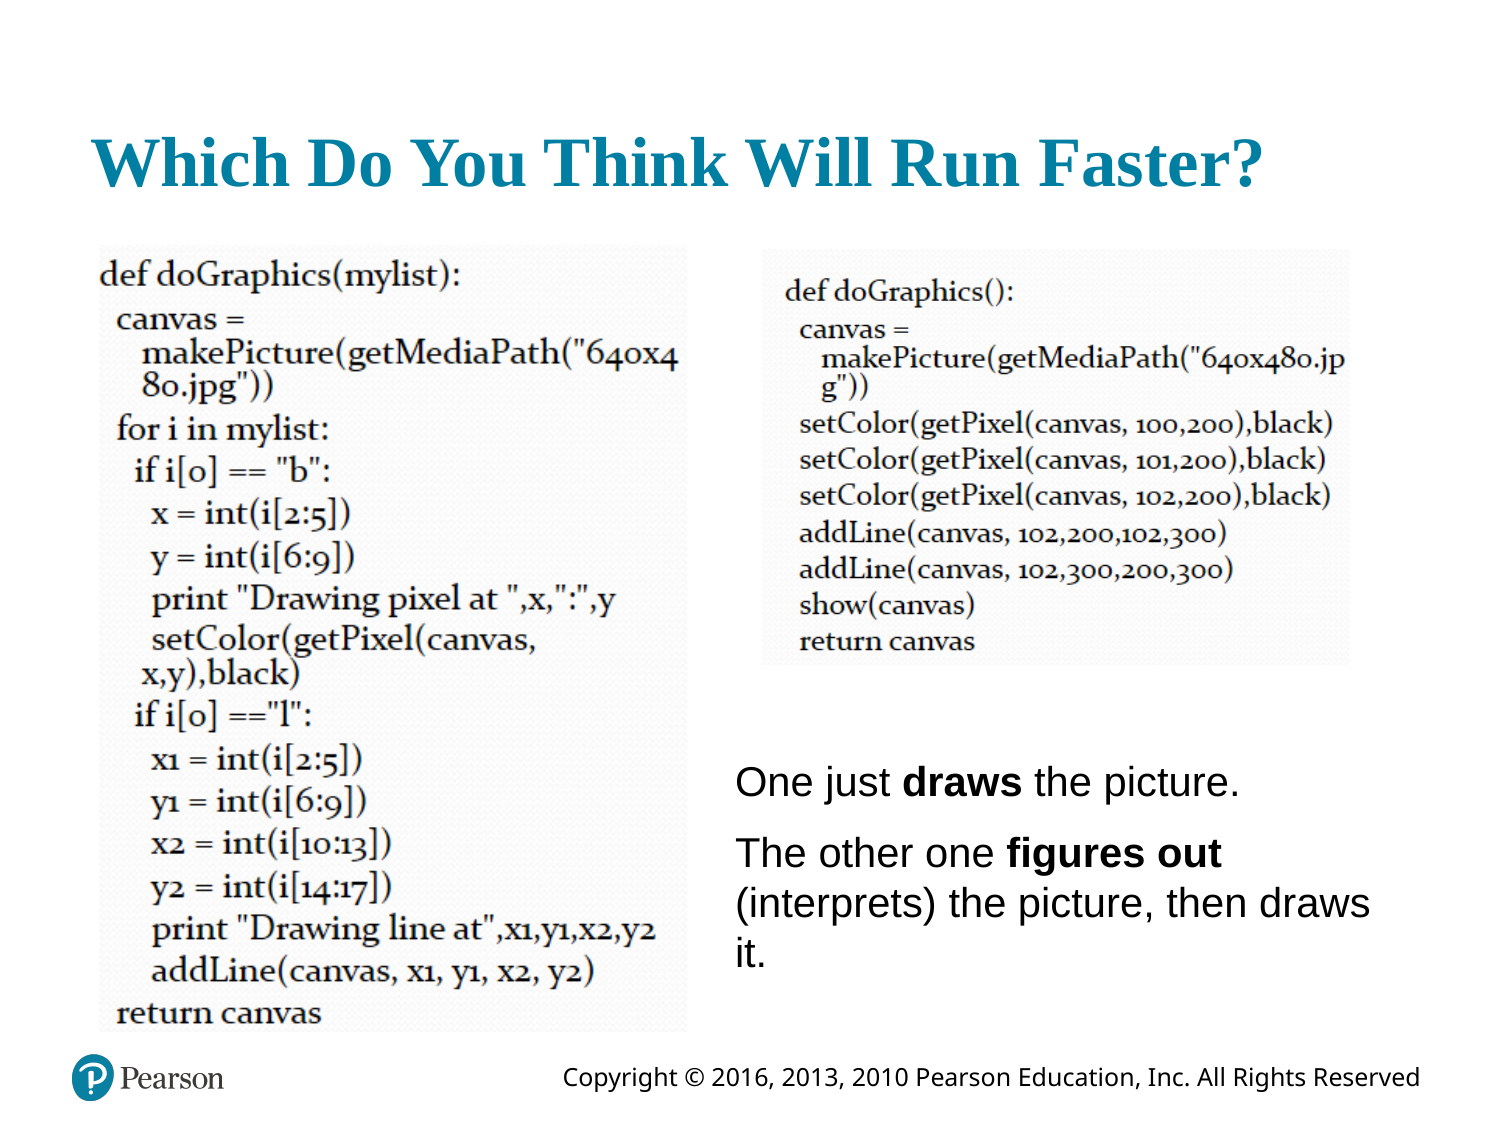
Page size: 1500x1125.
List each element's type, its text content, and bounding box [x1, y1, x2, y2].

picture [72, 1087, 83, 1101]
picture [80, 1063, 106, 1088]
list One just draws the picture. The other one figures out (interprets) the picture, then draws it. [720, 740, 1425, 973]
picture [98, 244, 688, 1033]
picture [98, 1054, 224, 1101]
picture [762, 249, 1350, 665]
title Which Do You Think Will Run Faster? [75, 0, 1425, 216]
picture [72, 1054, 88, 1070]
